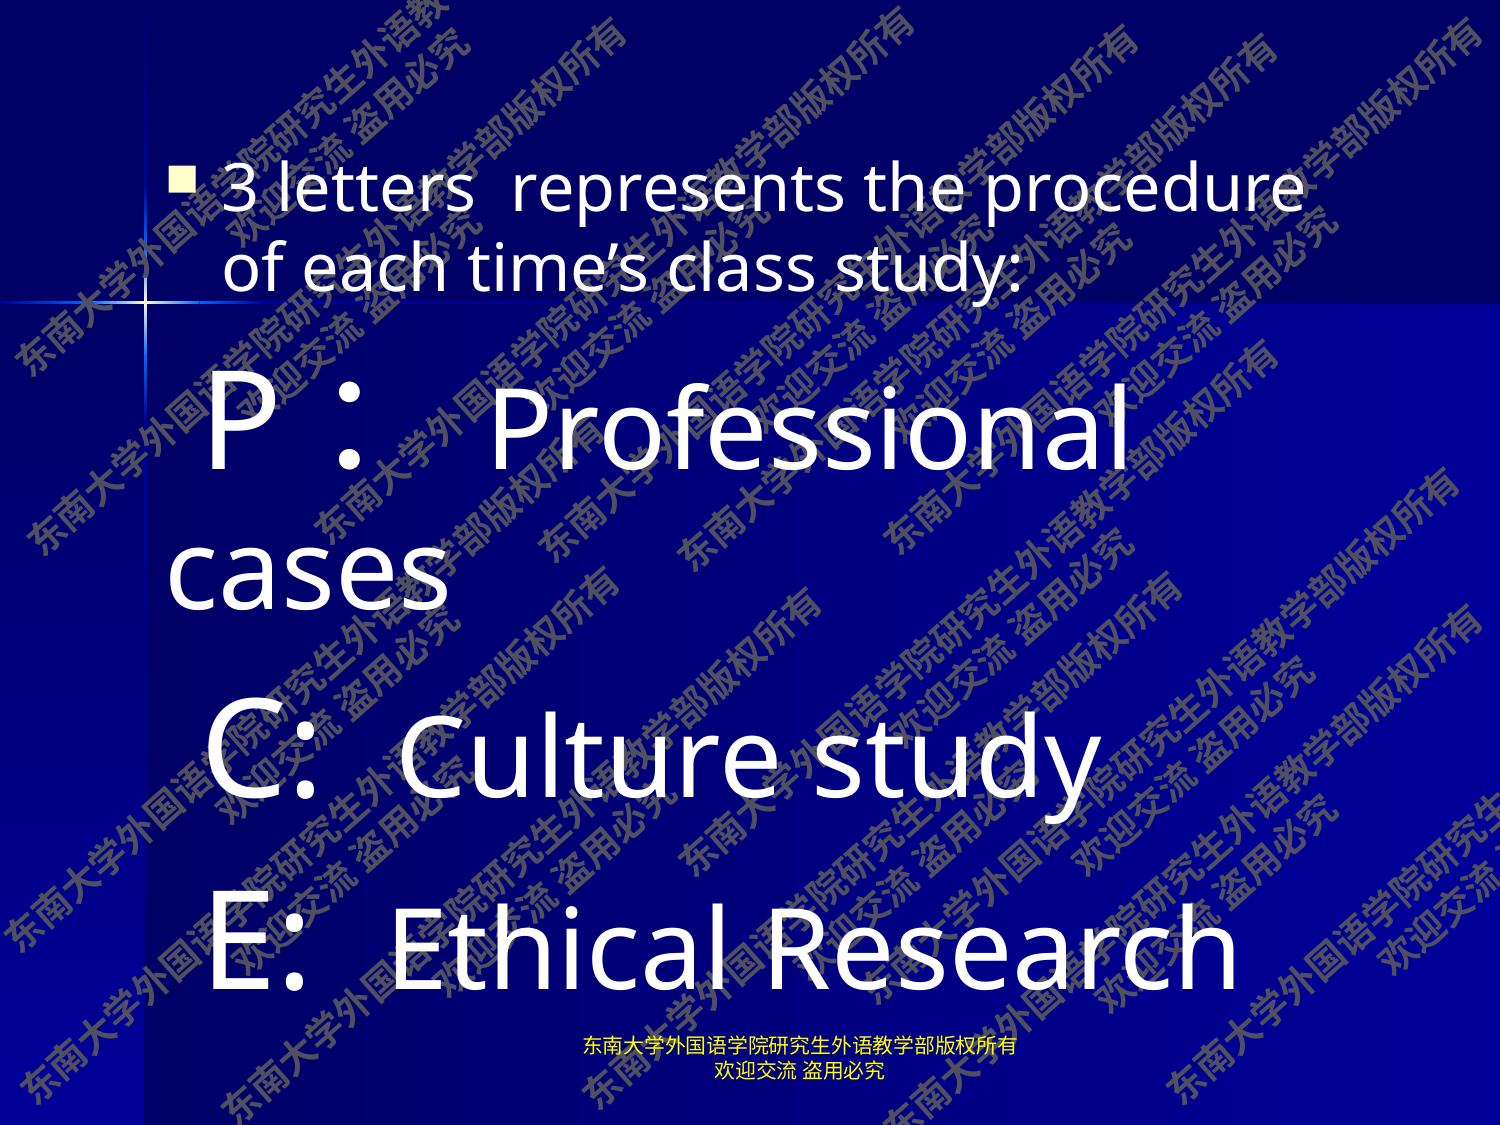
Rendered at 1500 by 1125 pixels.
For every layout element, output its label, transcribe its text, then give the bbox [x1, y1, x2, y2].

list 3 letters represents the procedure of each time’s class study: P：Professional cases C: Culture study E: Ethical Research [149, 137, 1388, 813]
footer 东南大学外国语学院研究生外语教学部版权所有 欢迎交流 盗用必究 [562, 1024, 1038, 1101]
